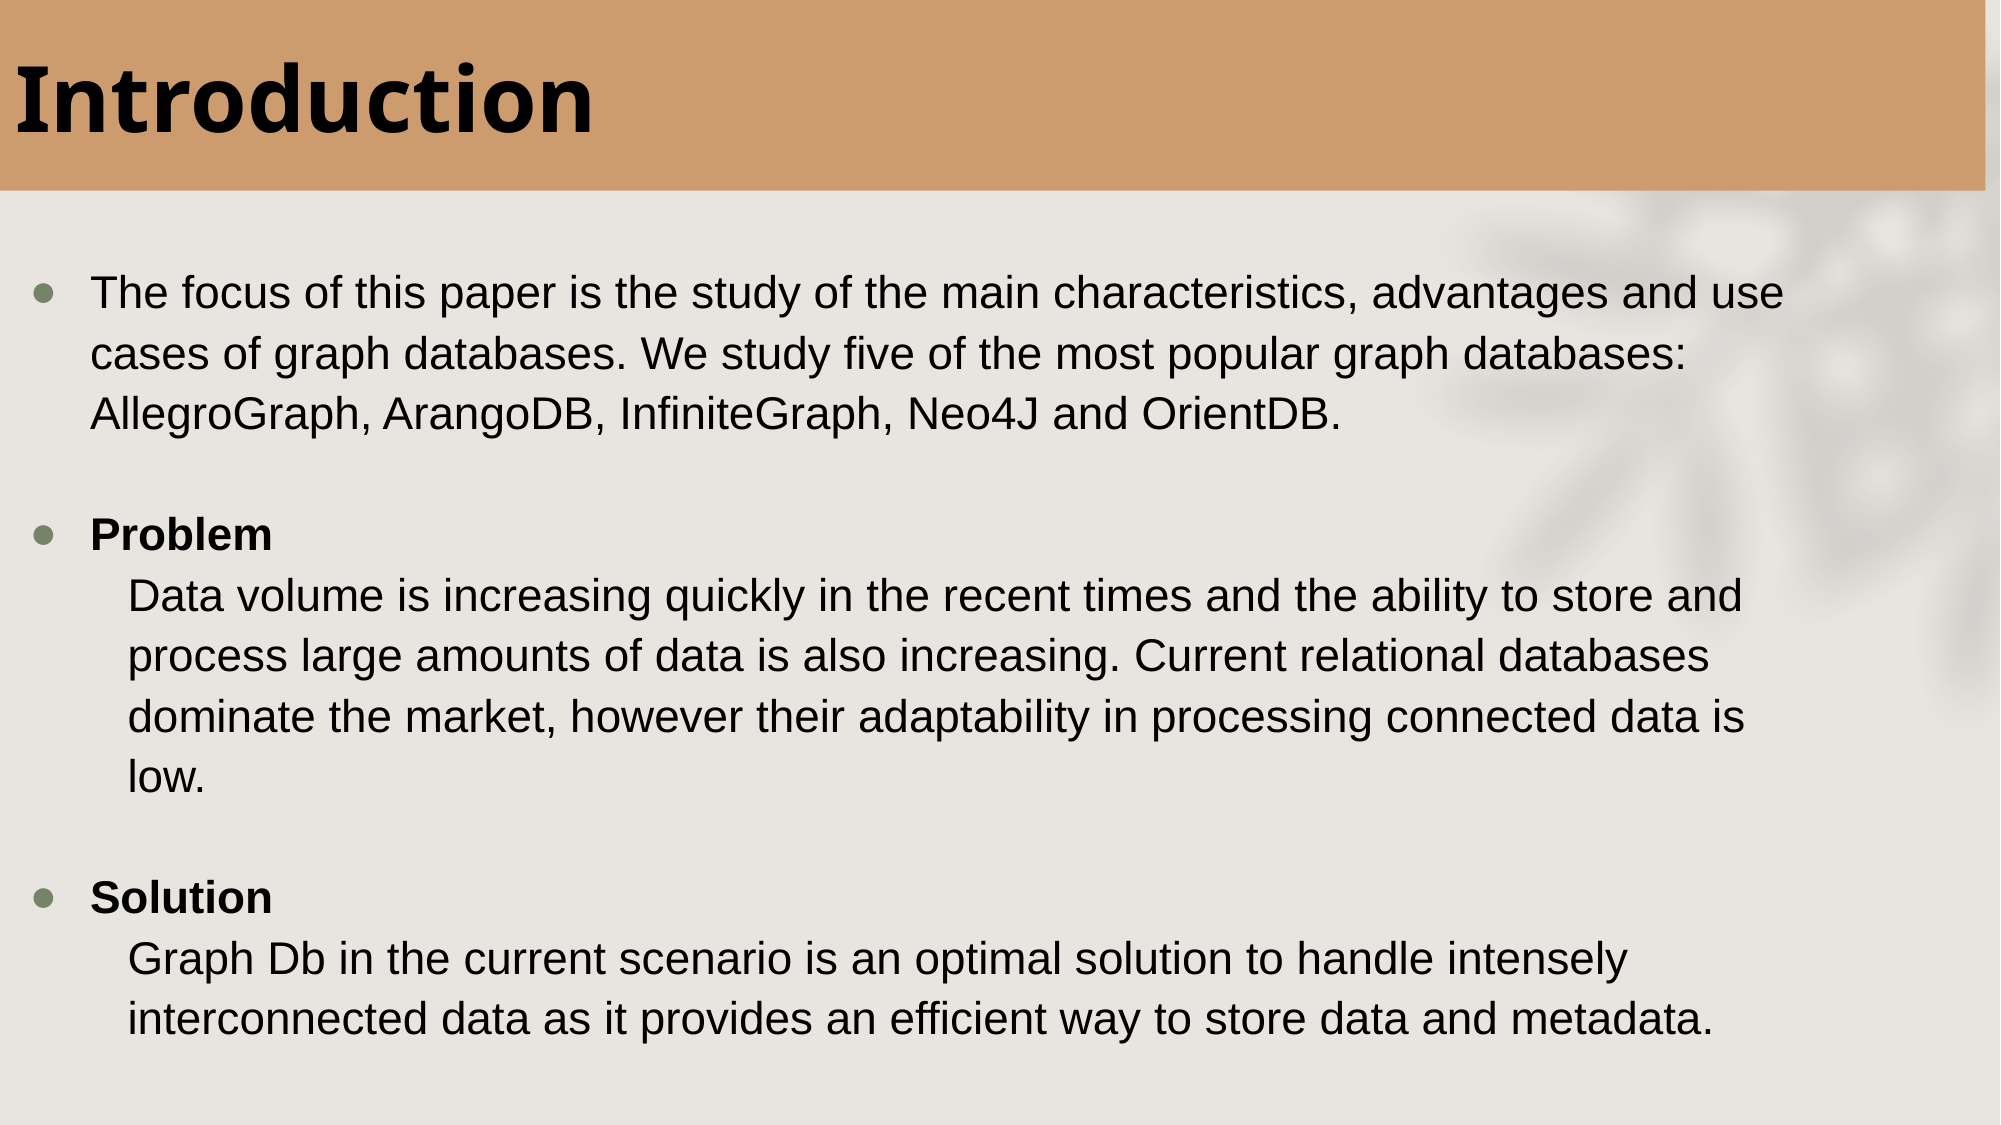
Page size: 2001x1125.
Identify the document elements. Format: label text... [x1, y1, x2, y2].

title Introduction [0, 0, 1986, 191]
list The focus of this paper is the study of the main characteristics, advantages and use cases of graph databases. We study five of the most popular graph databases: AllegroGraph, ArangoDB, InfiniteGraph, Neo4J and OrientDB. Problem Data volume is increasing quickly in the recent times and the ability to store and process large amounts of data is also increasing. Current relational databases dominate the market, however their adaptability in processing connected data is low. Solution Graph Db in the current scenario is an optimal solution to handle intensely interconnected data as it provides an efficient way to store data and metadata. [0, 250, 1850, 1098]
